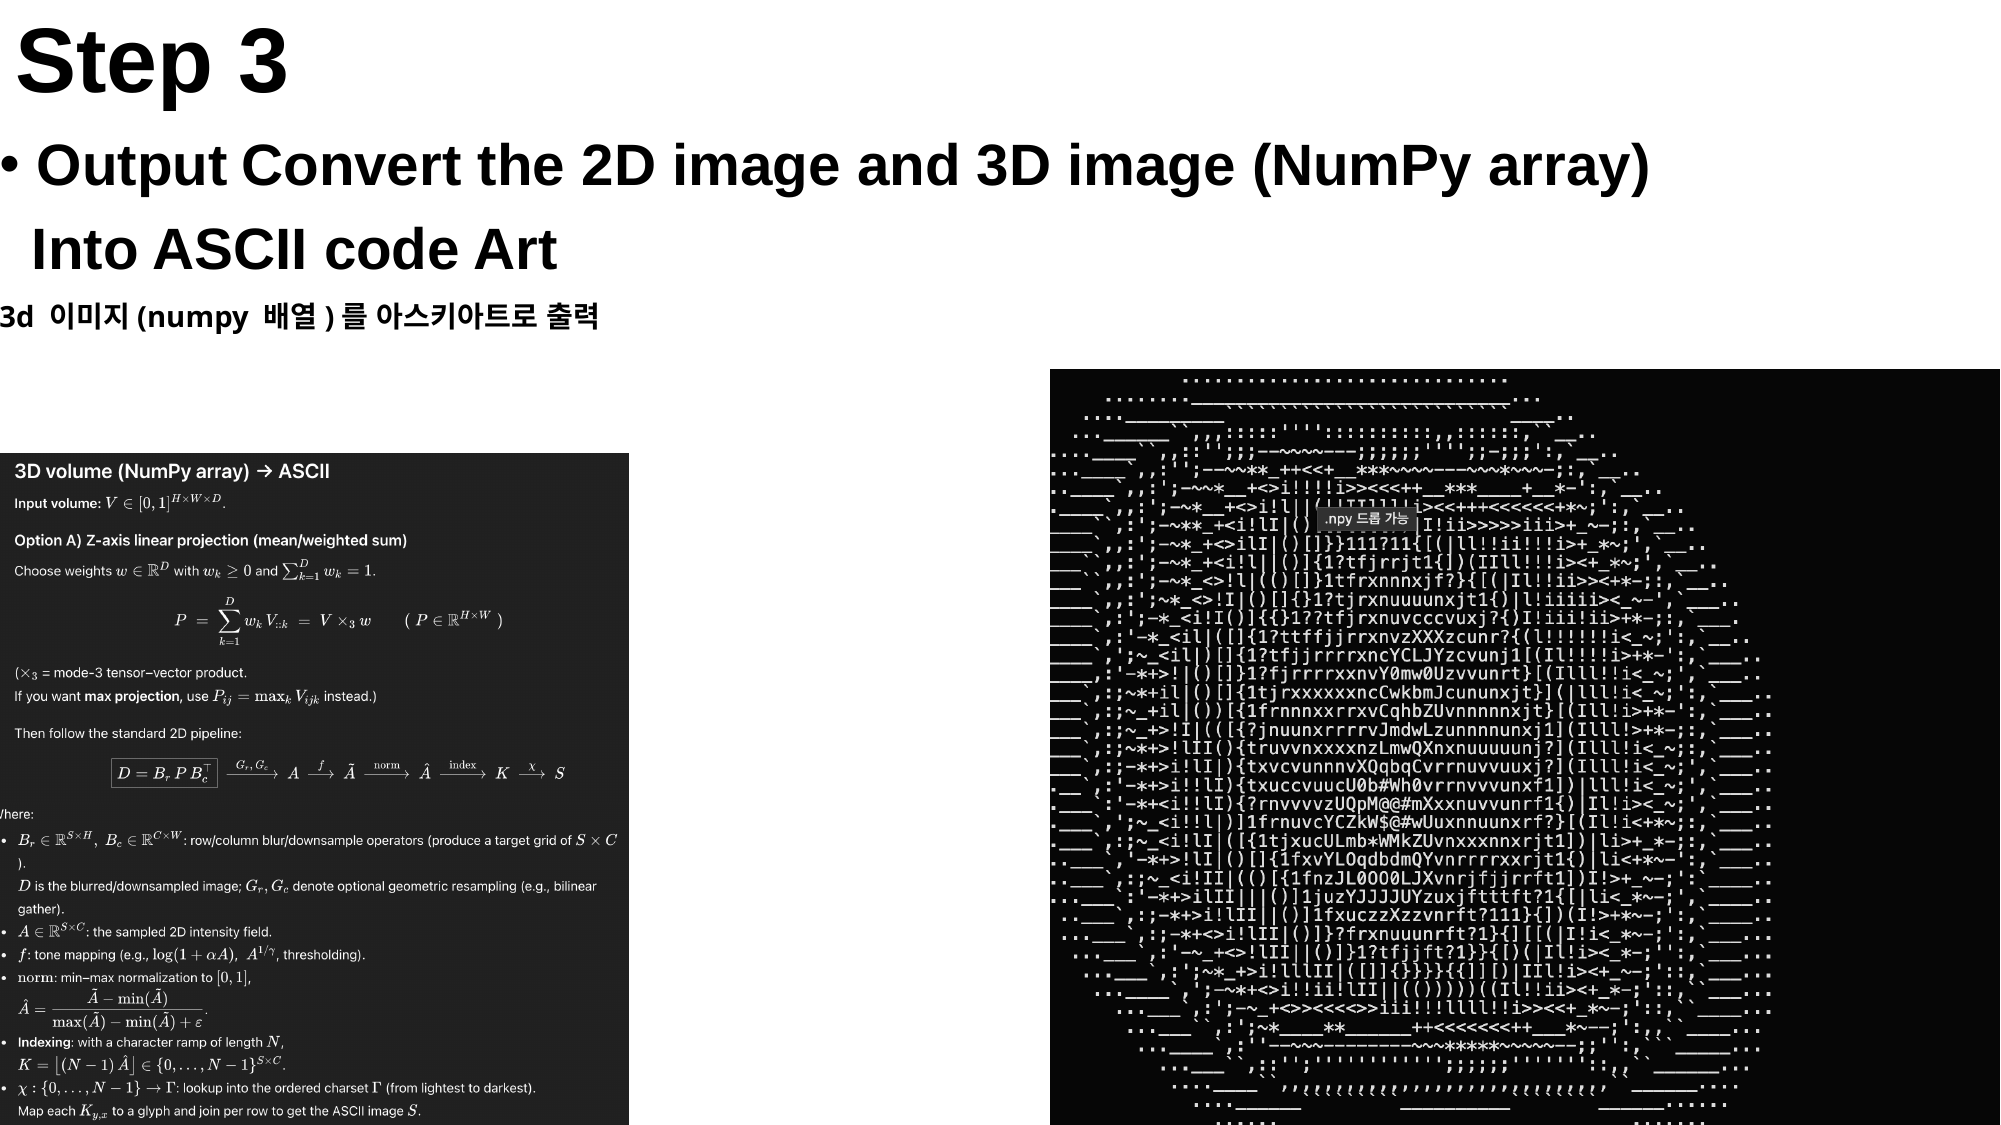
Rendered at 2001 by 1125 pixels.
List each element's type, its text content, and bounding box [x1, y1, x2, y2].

list Output Convert the 2D image and 3D image (NumPy array) Into ASCII code Art 3d 이미지(numpy 배열)를 아스키아트로 출력 [0, 127, 1710, 345]
title Step 3 [0, 0, 1725, 172]
picture [0, 452, 629, 1125]
picture [1049, 368, 2000, 1125]
